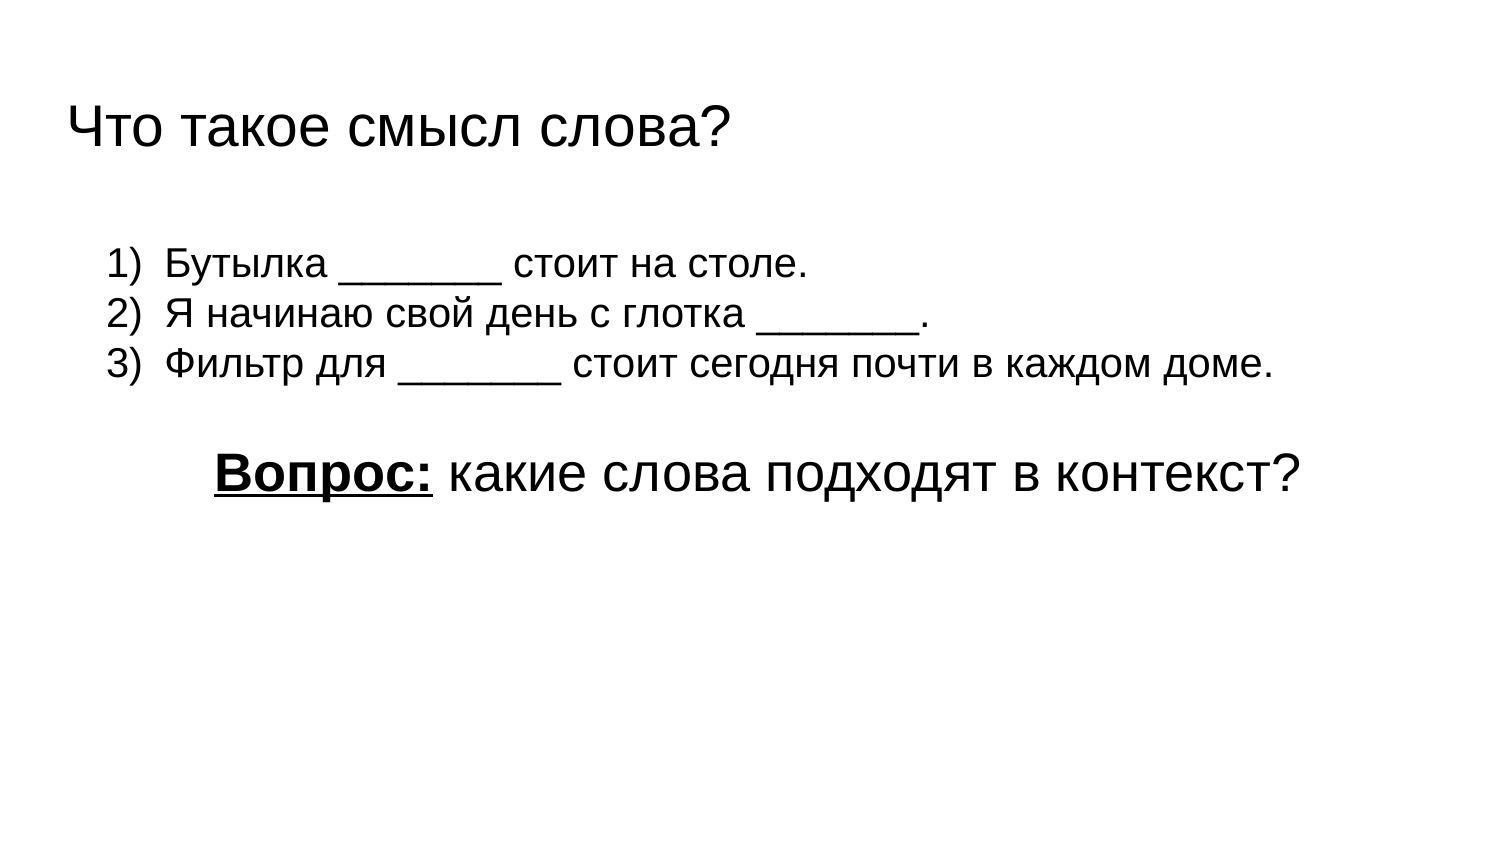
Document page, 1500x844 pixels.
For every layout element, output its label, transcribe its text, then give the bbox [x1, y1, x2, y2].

text_box Вопрос: какие слова подходят в контекст? [199, 421, 1422, 517]
text_box Бутылка _______ стоит на столе. Я начинаю свой день с глотка _______. Фильтр для _______ стоит сегодня почти в каждом доме. [74, 221, 1441, 402]
title Что такое смысл слова? [51, 72, 1449, 167]
